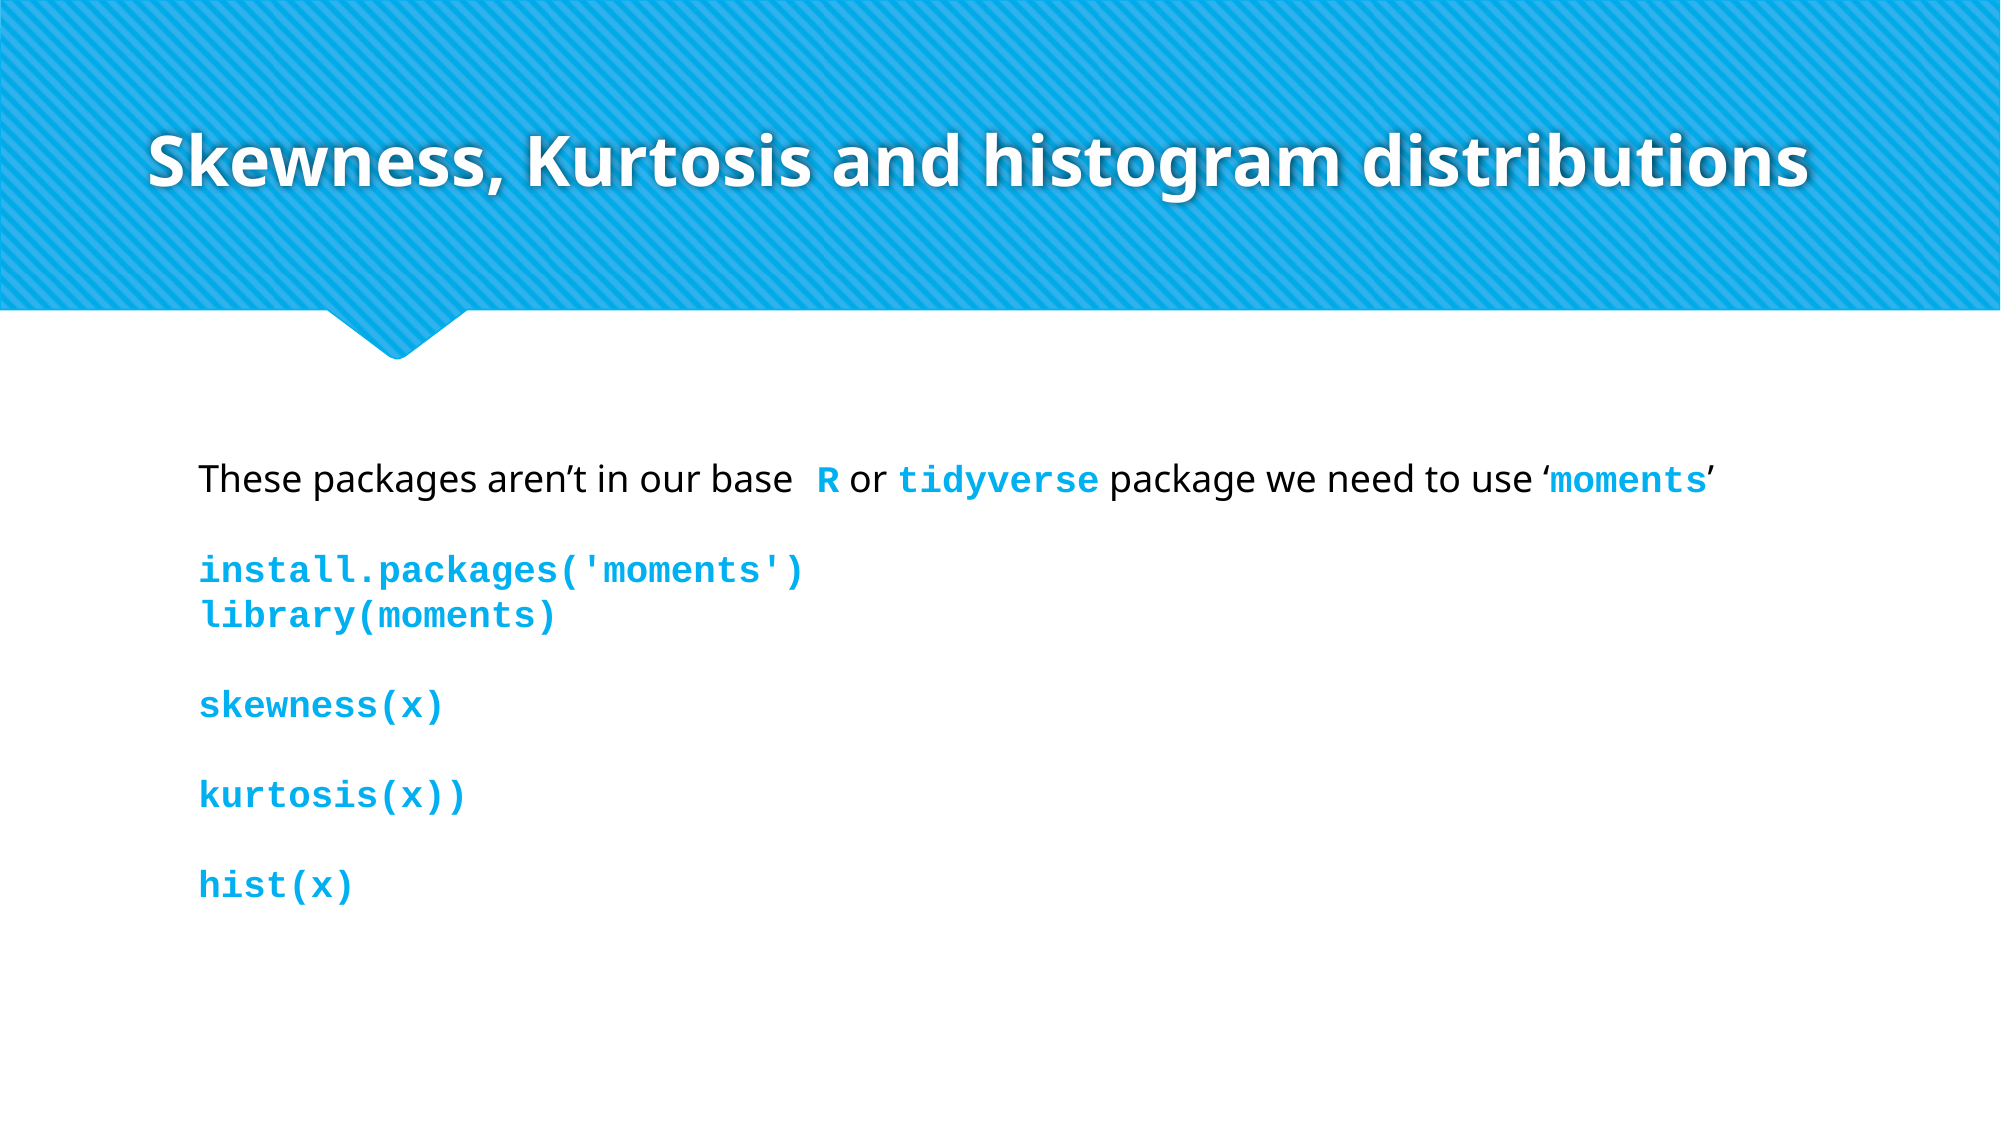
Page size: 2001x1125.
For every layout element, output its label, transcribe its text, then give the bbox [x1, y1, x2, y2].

text_box These packages aren’t in our base R or tidyverse package we need to use ‘moments’ install.packages('moments') library(moments) skewness(x) kurtosis(x)) hist(x) [183, 447, 1918, 913]
title Skewness, Kurtosis and histogram distributions [132, 48, 1868, 208]
